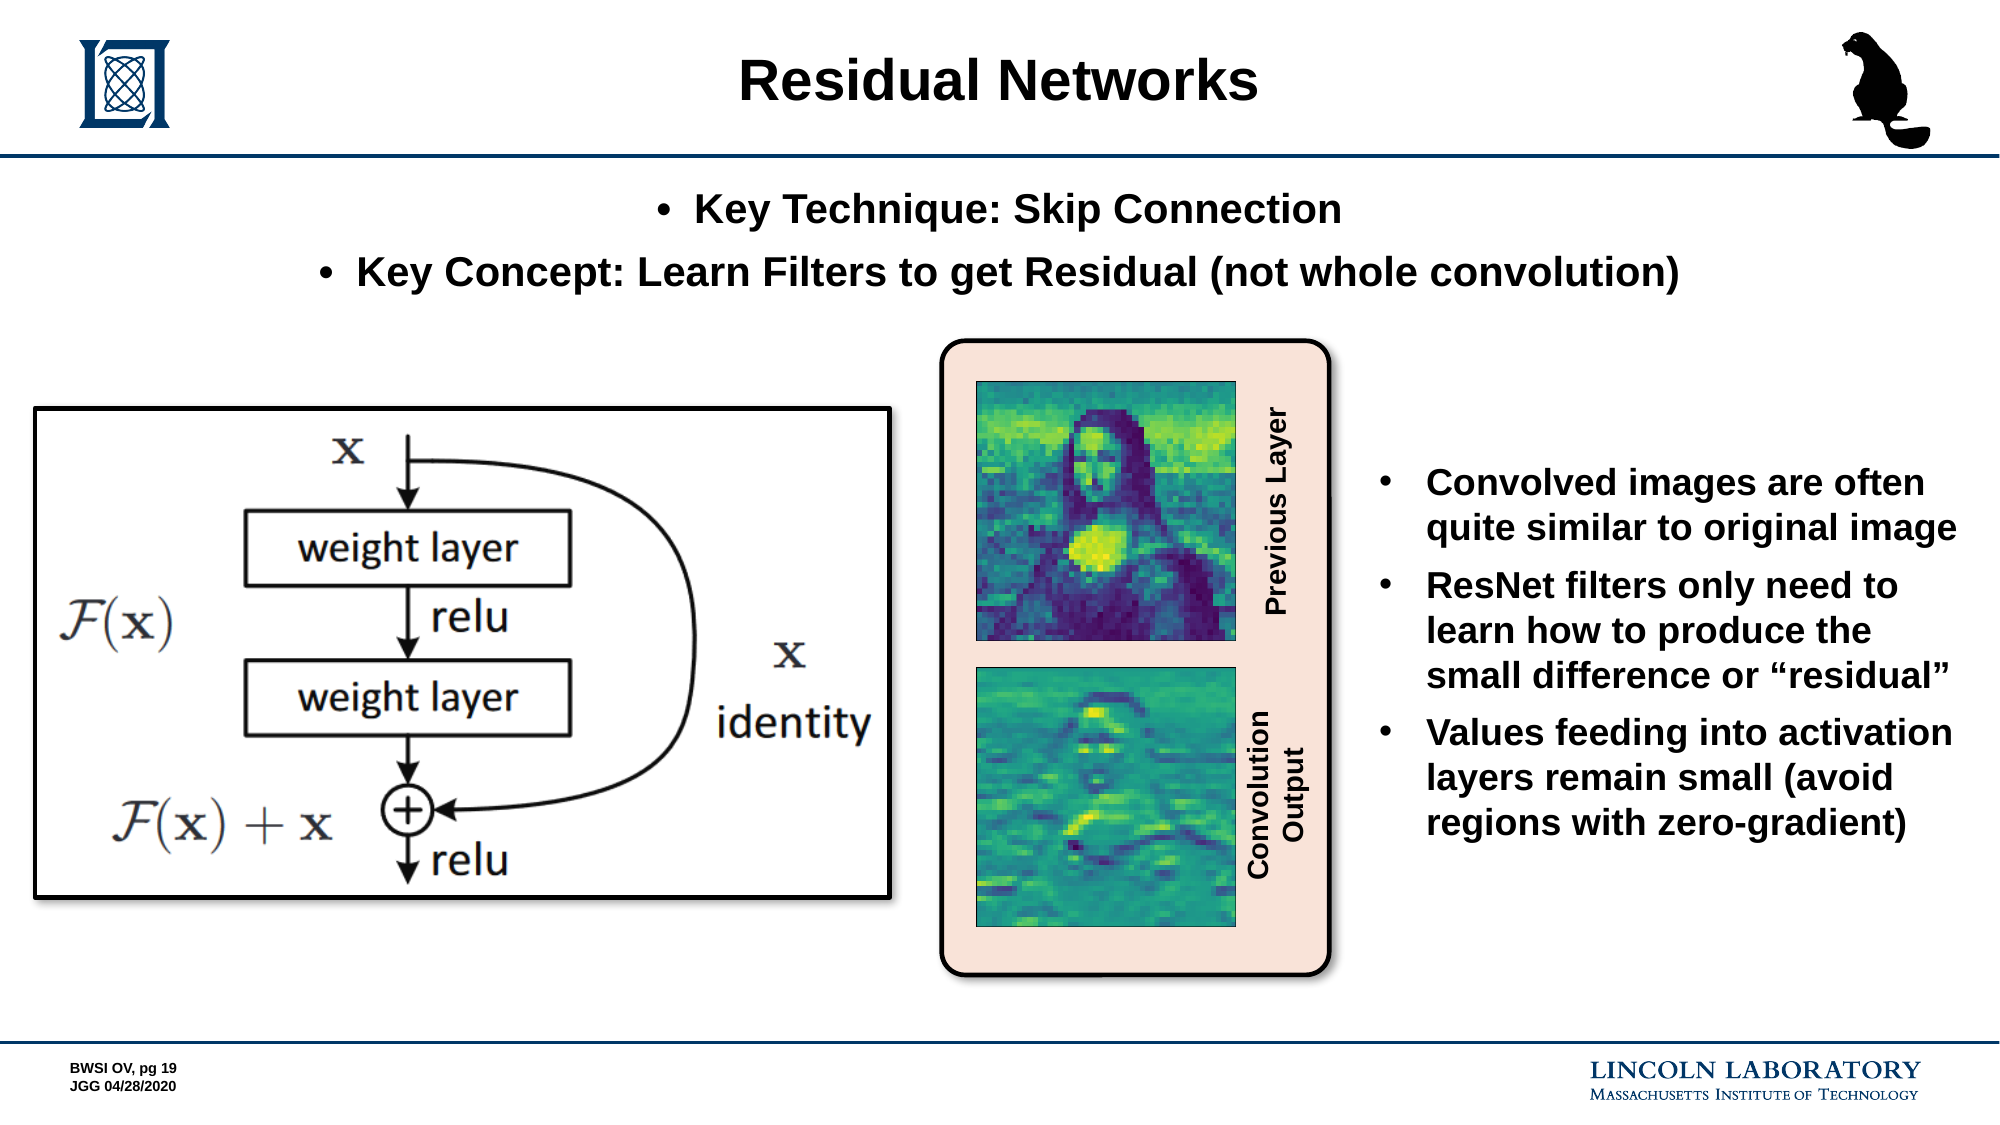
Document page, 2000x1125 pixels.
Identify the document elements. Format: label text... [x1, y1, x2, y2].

picture [1588, 1061, 1921, 1100]
text_box [941, 340, 1330, 975]
picture [976, 381, 1237, 642]
text_box Previous Layer [1249, 383, 1299, 640]
picture [1830, 20, 1942, 156]
title Residual Networks [205, 16, 1794, 151]
picture [79, 40, 170, 128]
text_box • Key Technique: Skip Connection • Key Concept: Learn Filters to get Residual (not whole convolution) [301, 174, 1699, 303]
text_box Convolved images are often quite similar to original image ResNet filters only need to learn how to produce the small difference or “residual” Values feeding into activation layers remain small (avoid regions with zero-gradient) [1364, 450, 1975, 851]
text_box Convolution Output [1237, 668, 1317, 924]
picture [976, 667, 1237, 928]
picture [36, 410, 888, 896]
